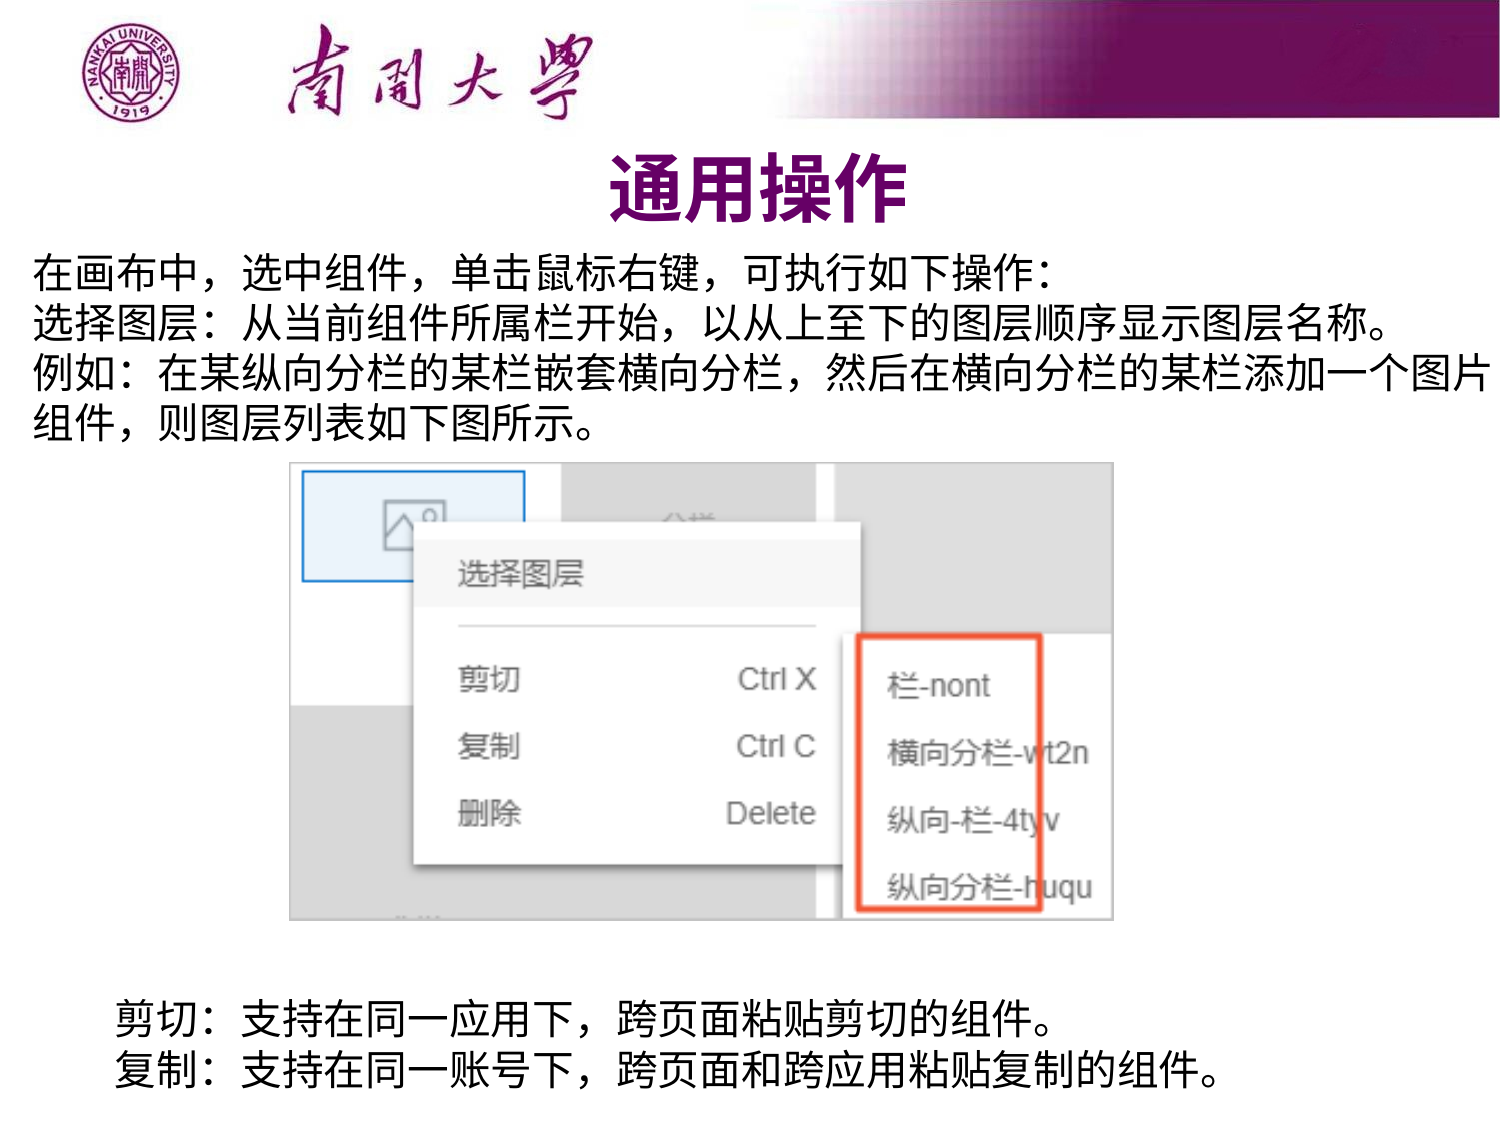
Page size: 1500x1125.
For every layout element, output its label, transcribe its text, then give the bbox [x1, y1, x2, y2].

picture [0, 0, 1500, 1125]
text_box 剪切：支持在同一应用下，跨页面粘贴剪切的组件。 复制：支持在同一账号下，跨页面和跨应用粘贴复制的组件。 [100, 985, 1400, 1101]
text_box 通用操作 [17, 134, 1500, 239]
text_box 在画布中，选中组件，单击鼠标右键，可执行如下操作： 选择图层：从当前组件所属栏开始，以从上至下的图层顺序显示图层名称。 例如：在某纵向分栏的某栏嵌套横向分栏，然后在横向分栏的某栏添加一个图片组件，则图层列表如下图所示。 [17, 239, 1500, 454]
